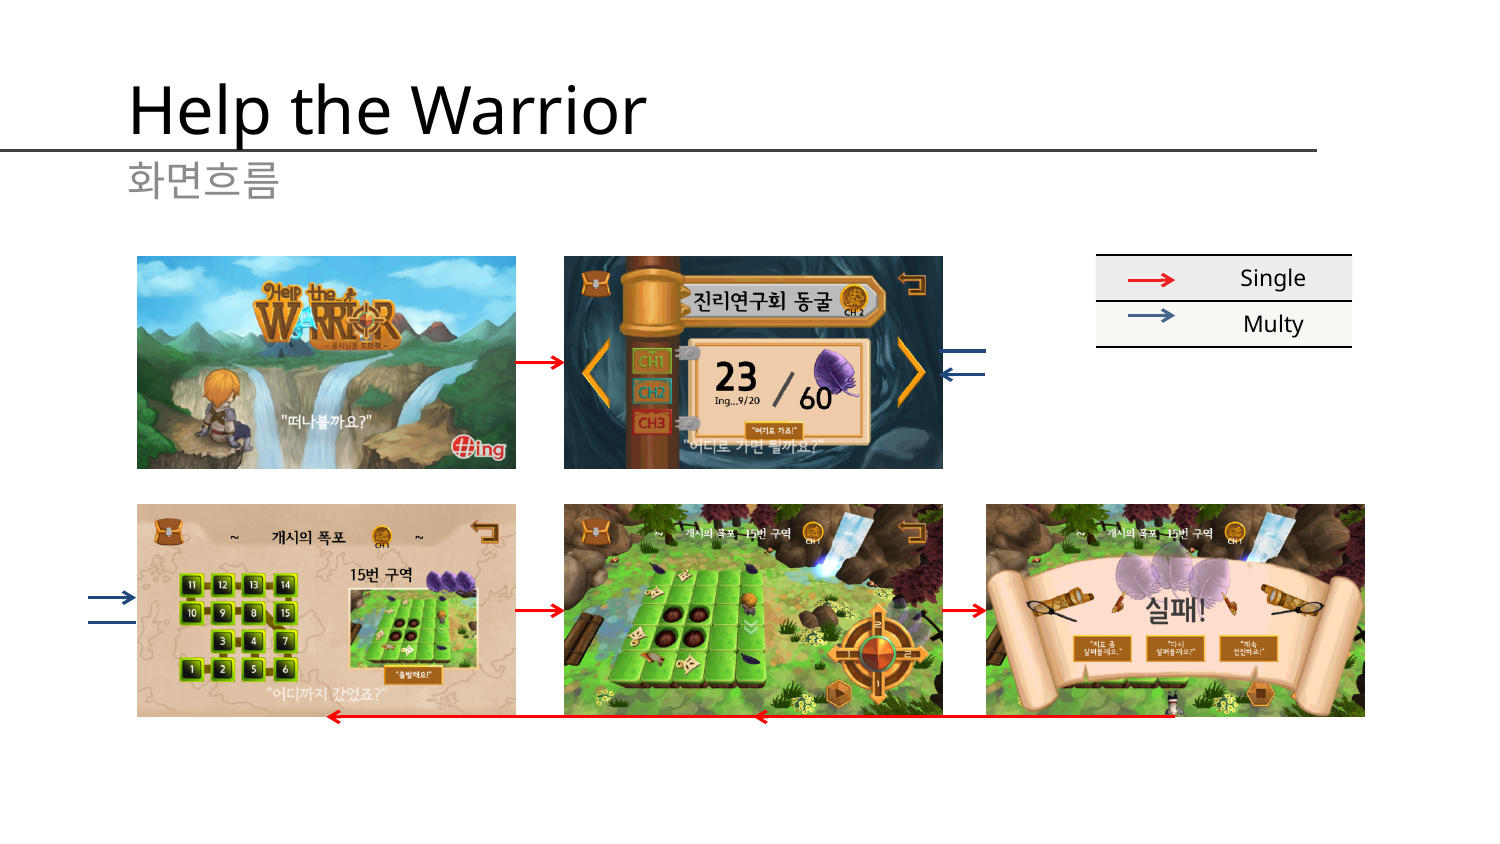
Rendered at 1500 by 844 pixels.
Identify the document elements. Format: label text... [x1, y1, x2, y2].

picture [986, 504, 1365, 718]
table_header Single [1195, 256, 1352, 300]
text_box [750, 292, 754, 844]
table_cell Multy [1195, 302, 1352, 346]
picture [137, 504, 516, 718]
picture [754, 504, 943, 718]
table_cell [1096, 302, 1195, 346]
picture [564, 504, 750, 718]
text_box Help the Warrior [112, 55, 869, 149]
picture [564, 256, 943, 469]
subtitle 화면흐름 [112, 160, 597, 233]
table_header [1096, 256, 1195, 300]
picture [137, 256, 516, 469]
